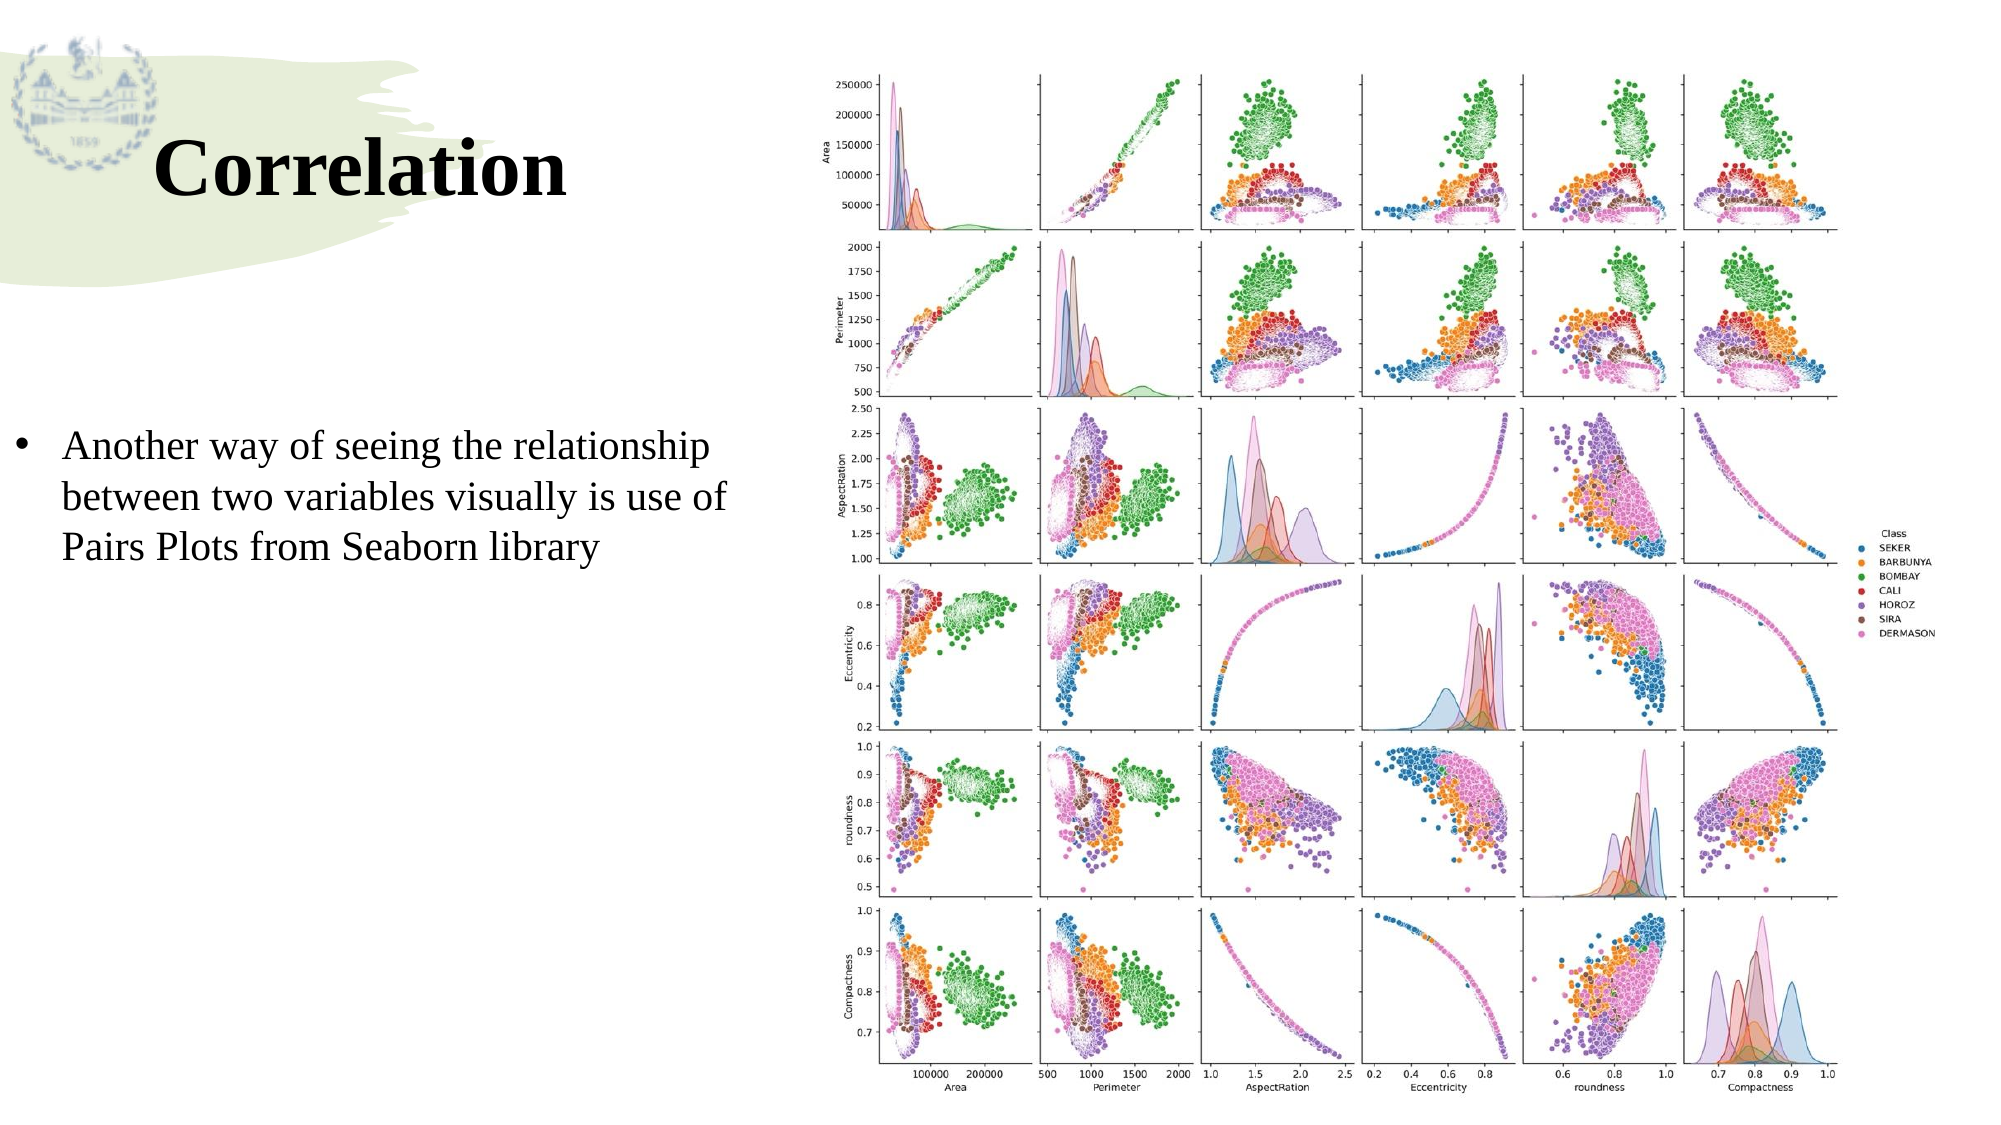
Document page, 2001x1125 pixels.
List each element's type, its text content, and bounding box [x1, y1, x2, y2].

picture [0, 0, 165, 209]
text_box Another way of seeing the relationship between two variables visually is use of Pairs Plots from Seaborn library [0, 411, 798, 576]
title Correlation [137, 59, 805, 278]
picture [805, 59, 1944, 1108]
